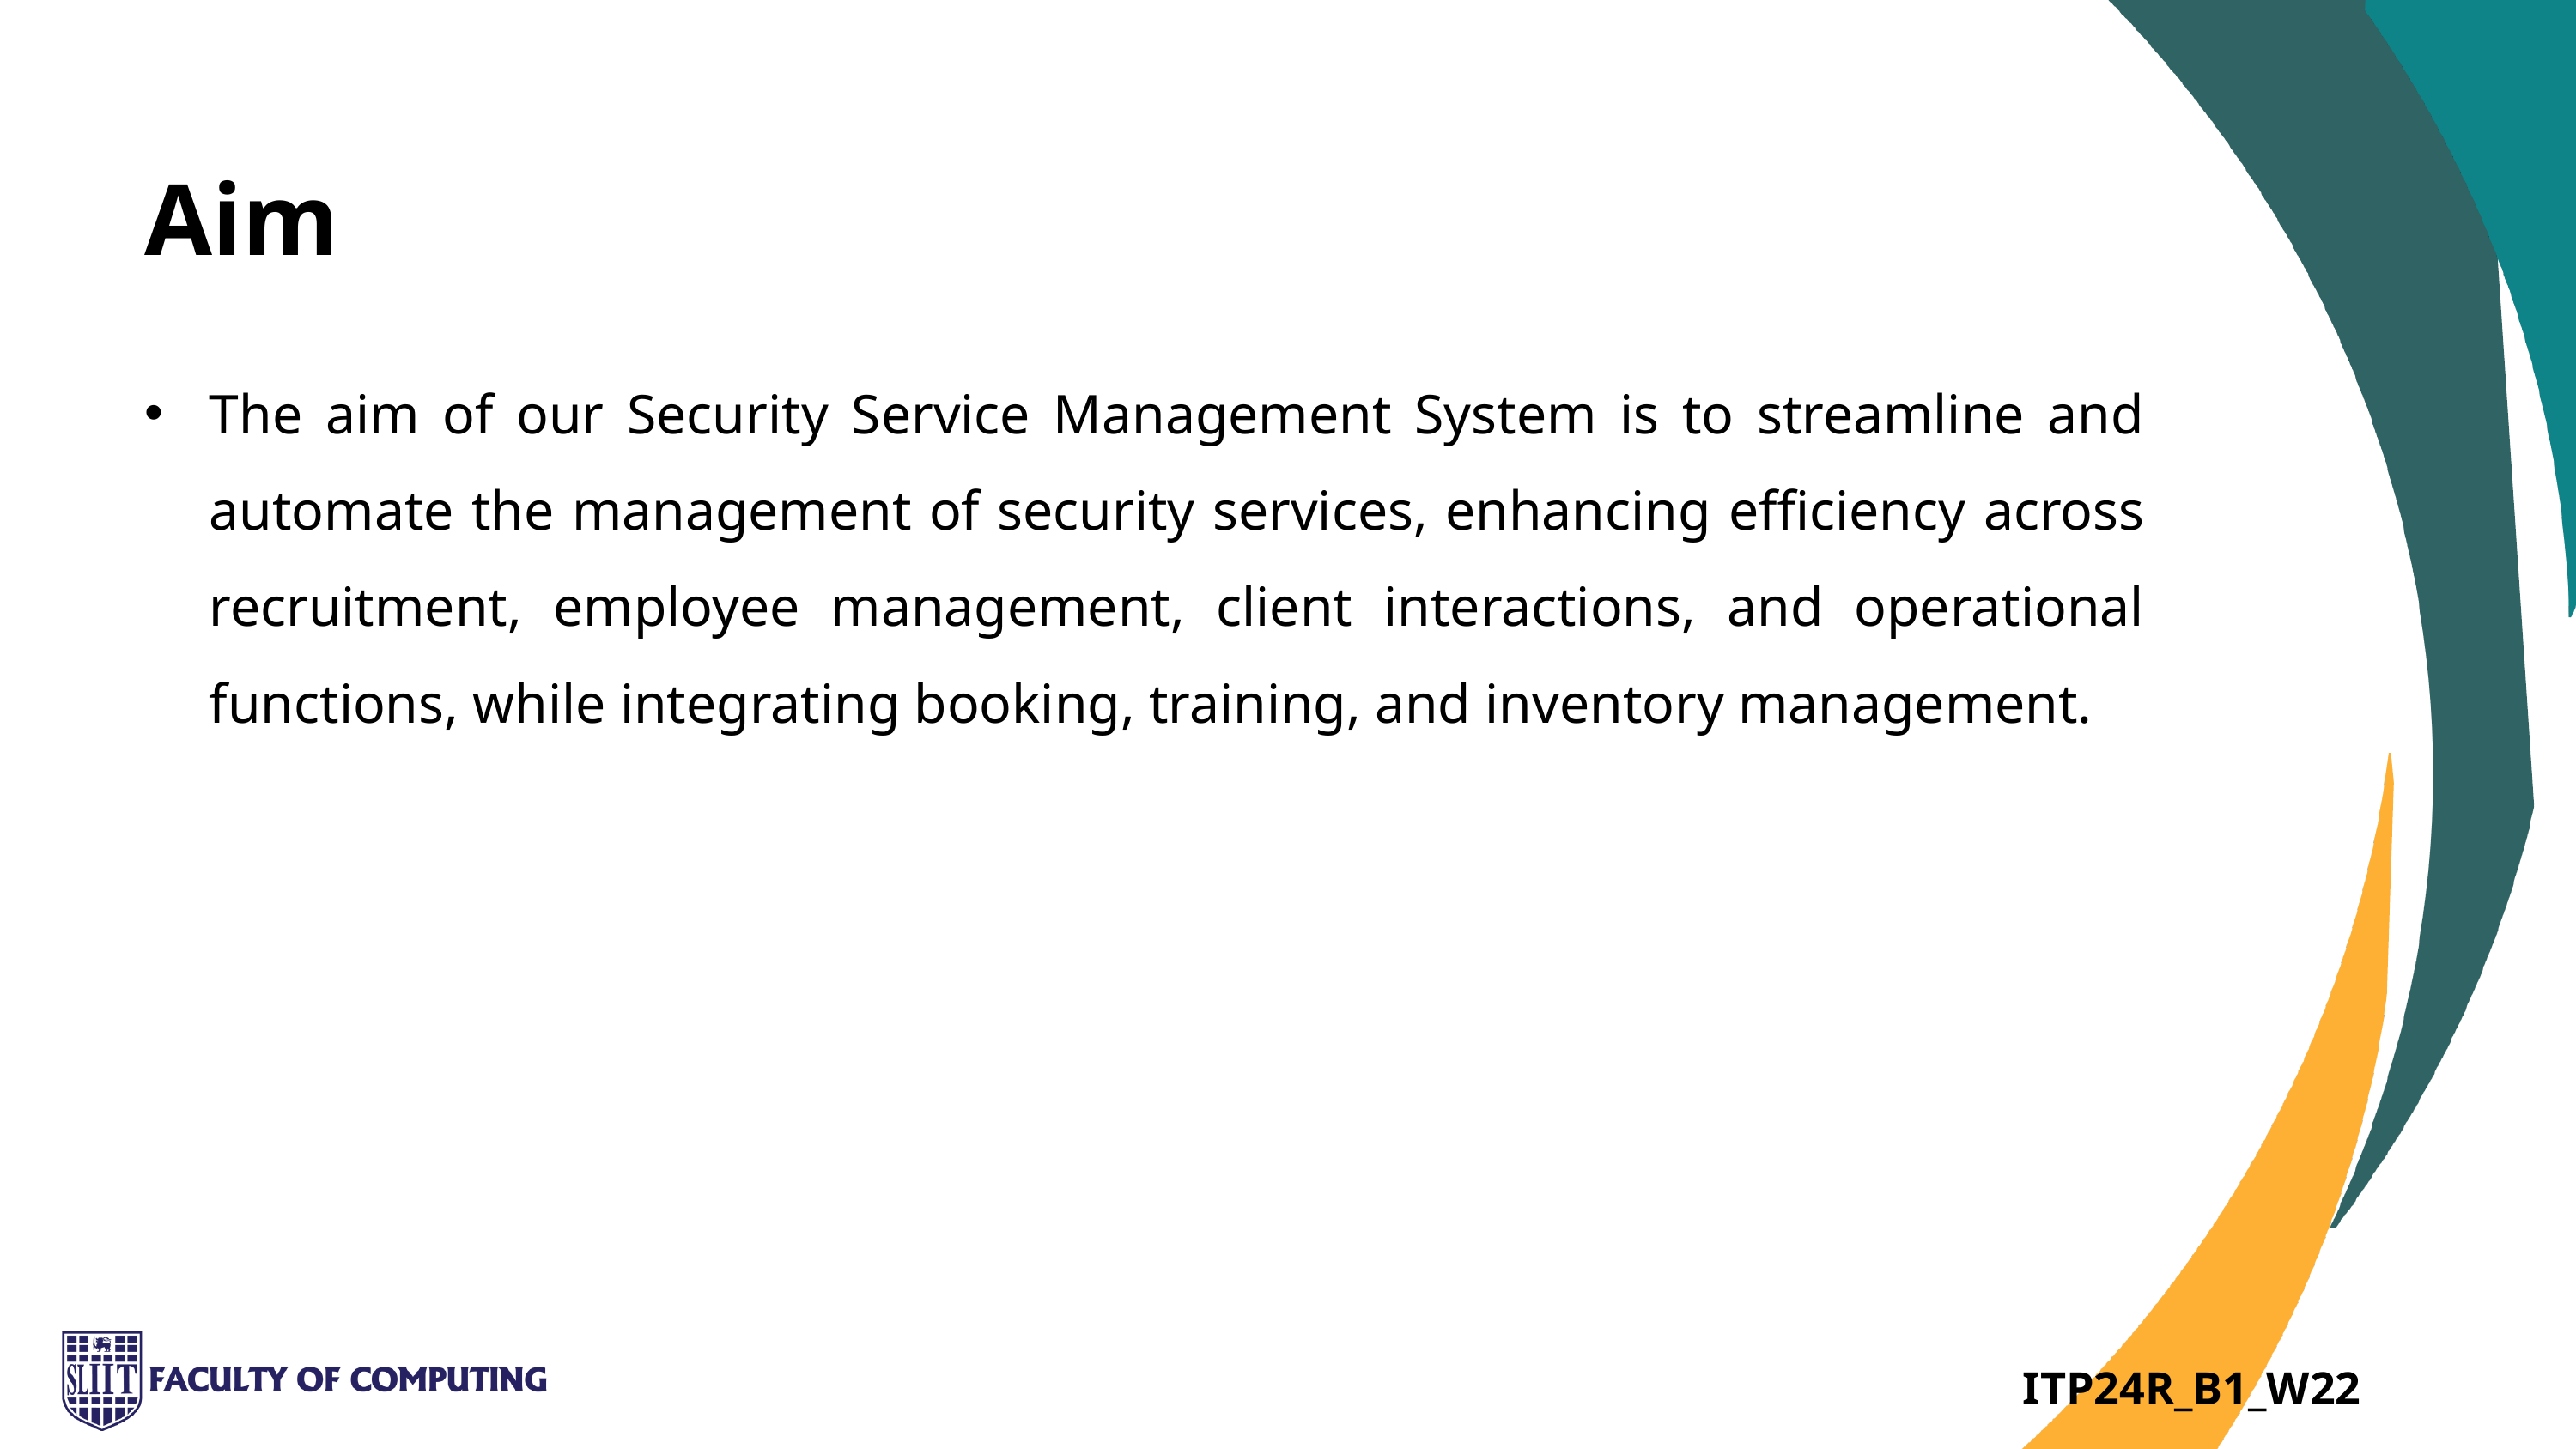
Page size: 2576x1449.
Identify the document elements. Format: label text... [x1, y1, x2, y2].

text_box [0, 1311, 2576, 1449]
text_box Aim [144, 142, 1942, 276]
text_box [1946, 0, 2576, 1311]
text_box The aim of our Security Service Management System is to streamline and automate the management of security services, enhancing efficiency across recruitment, employee management, client interactions, and operational functions, while integrating booking, training, and inventory management. [144, 348, 1942, 734]
